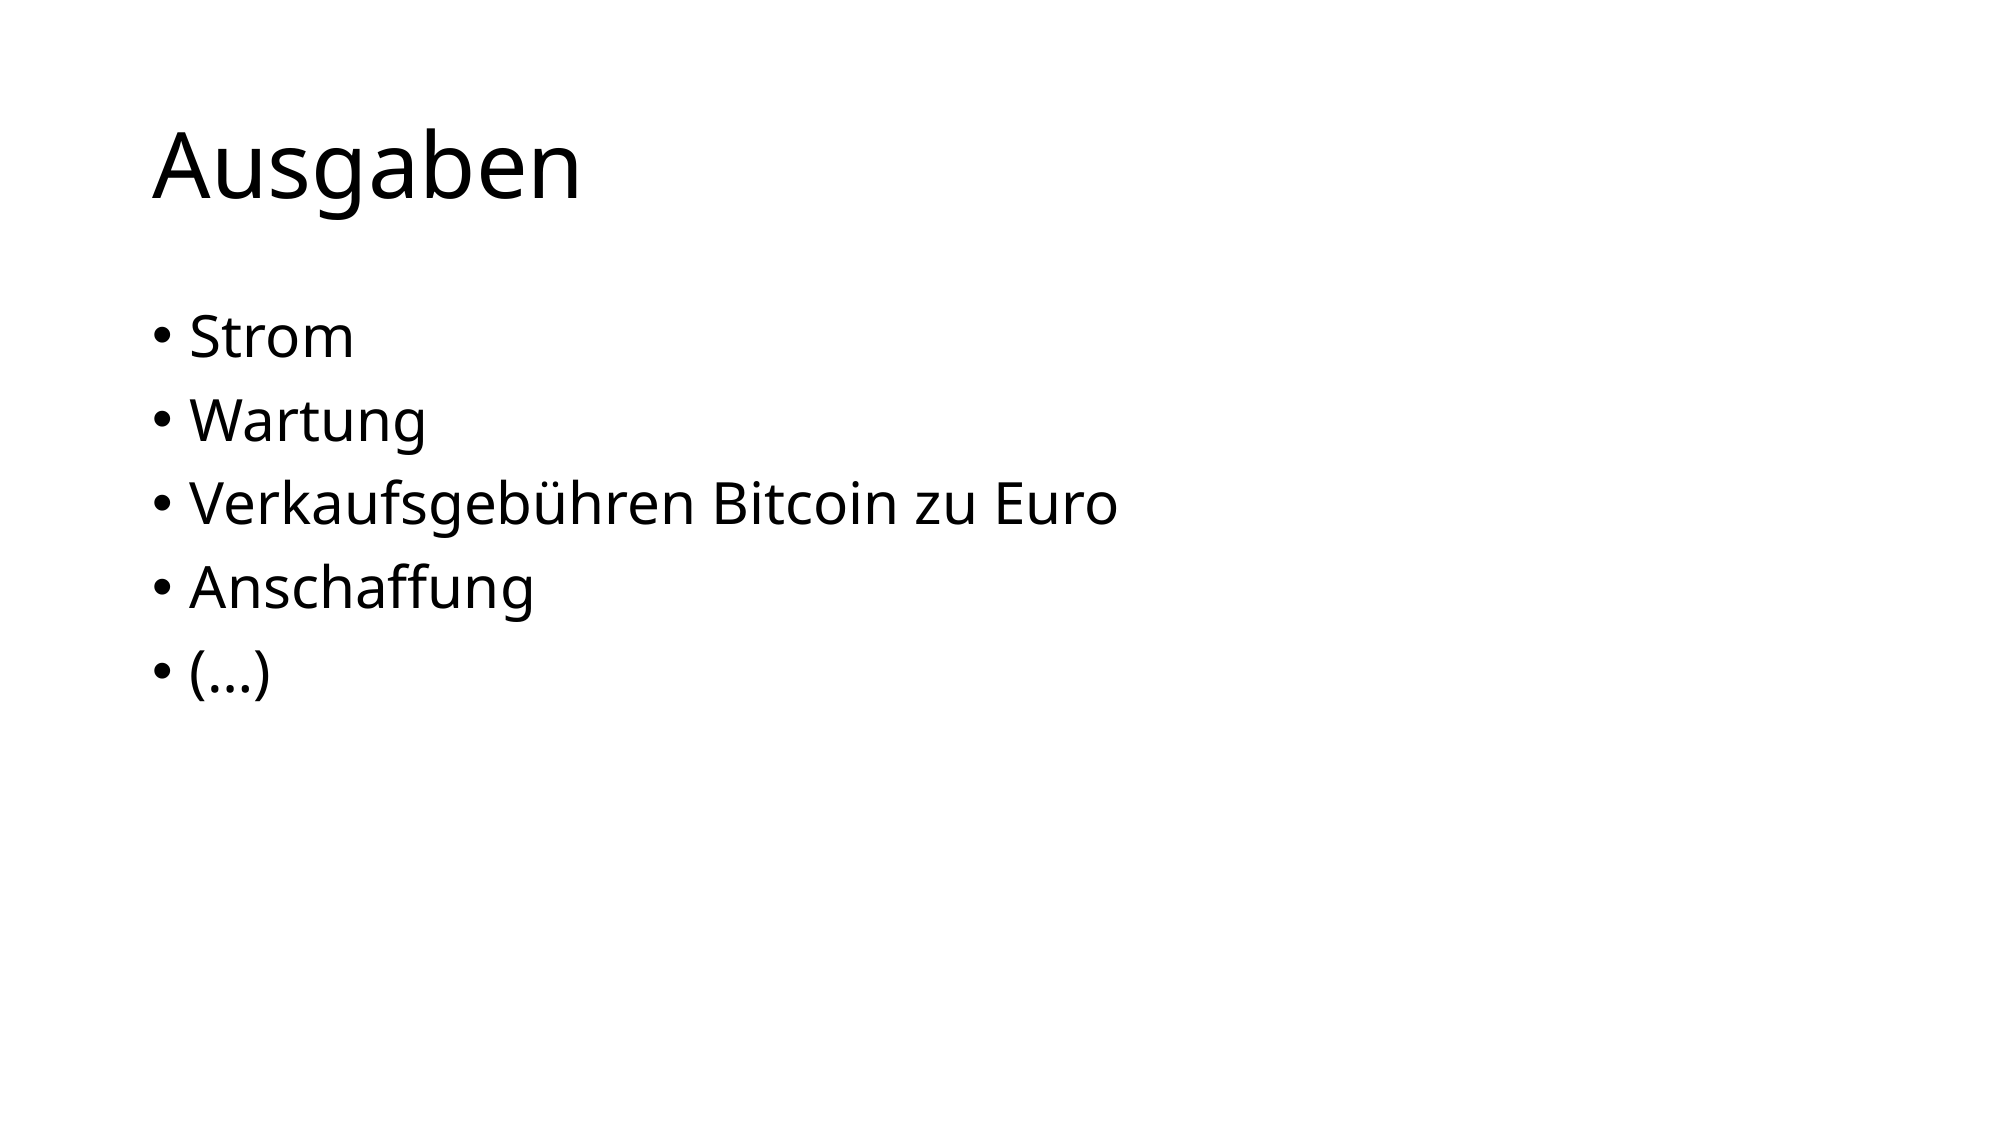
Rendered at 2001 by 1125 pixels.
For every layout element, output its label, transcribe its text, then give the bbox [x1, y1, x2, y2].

title Ausgaben [137, 59, 1863, 278]
list Strom Wartung Verkaufsgebühren Bitcoin zu Euro Anschaffung (…) [137, 299, 1863, 1014]
